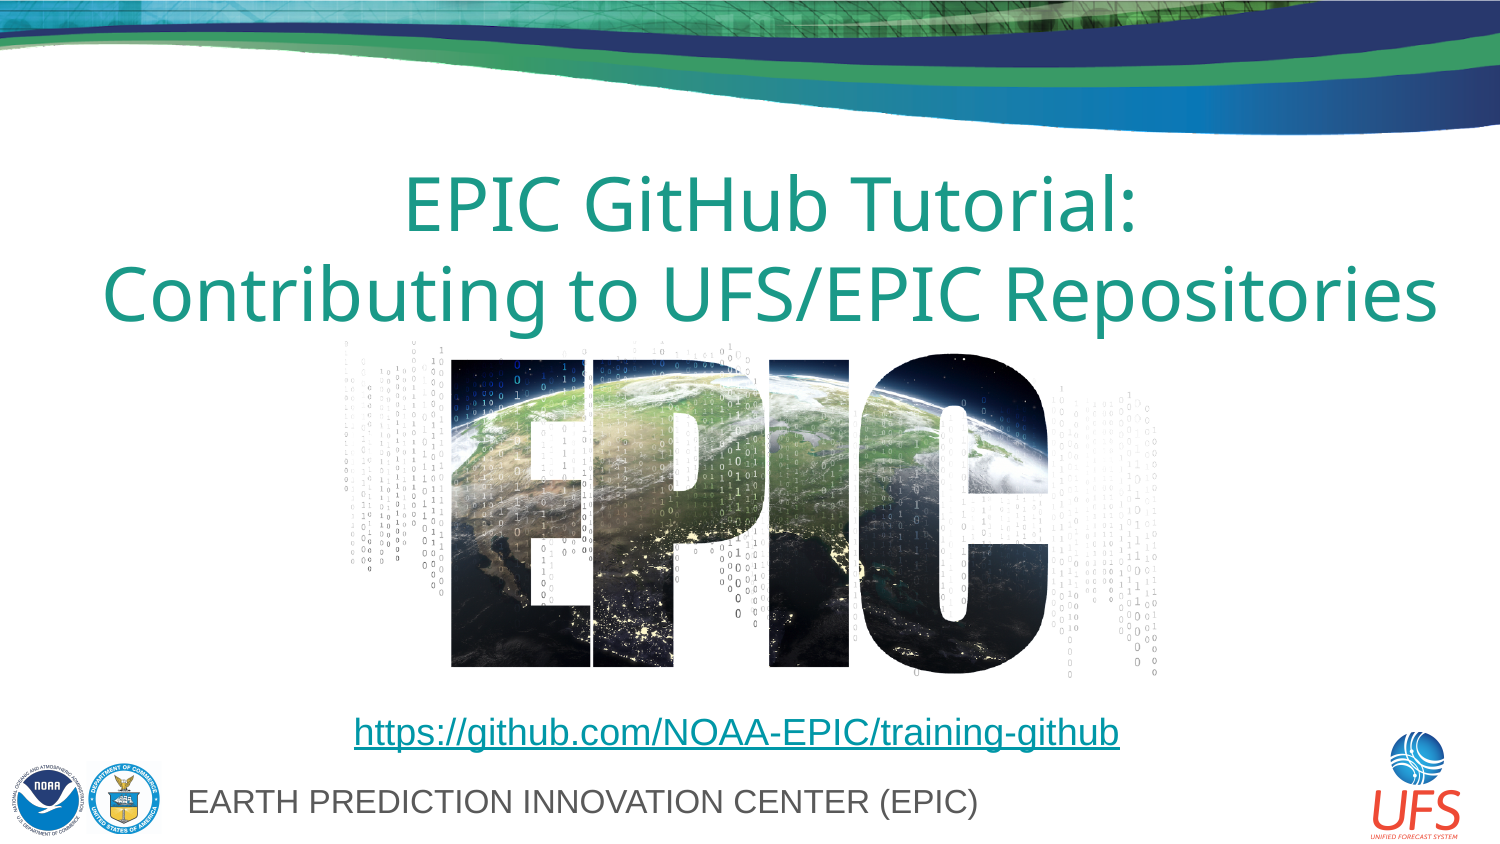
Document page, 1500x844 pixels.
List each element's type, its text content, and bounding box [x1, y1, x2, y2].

title EPIC GitHub Tutorial: Contributing to UFS/EPIC Repositories [83, 146, 1459, 352]
picture [86, 758, 162, 834]
subtitle https://github.com/NOAA-EPIC/training-github [173, 701, 1301, 759]
text_box EARTH PREDICTION INNOVATION CENTER (EPIC) [172, 765, 1115, 836]
picture [0, 0, 1500, 137]
picture [1365, 726, 1467, 844]
picture [12, 764, 84, 836]
picture [340, 340, 1160, 685]
